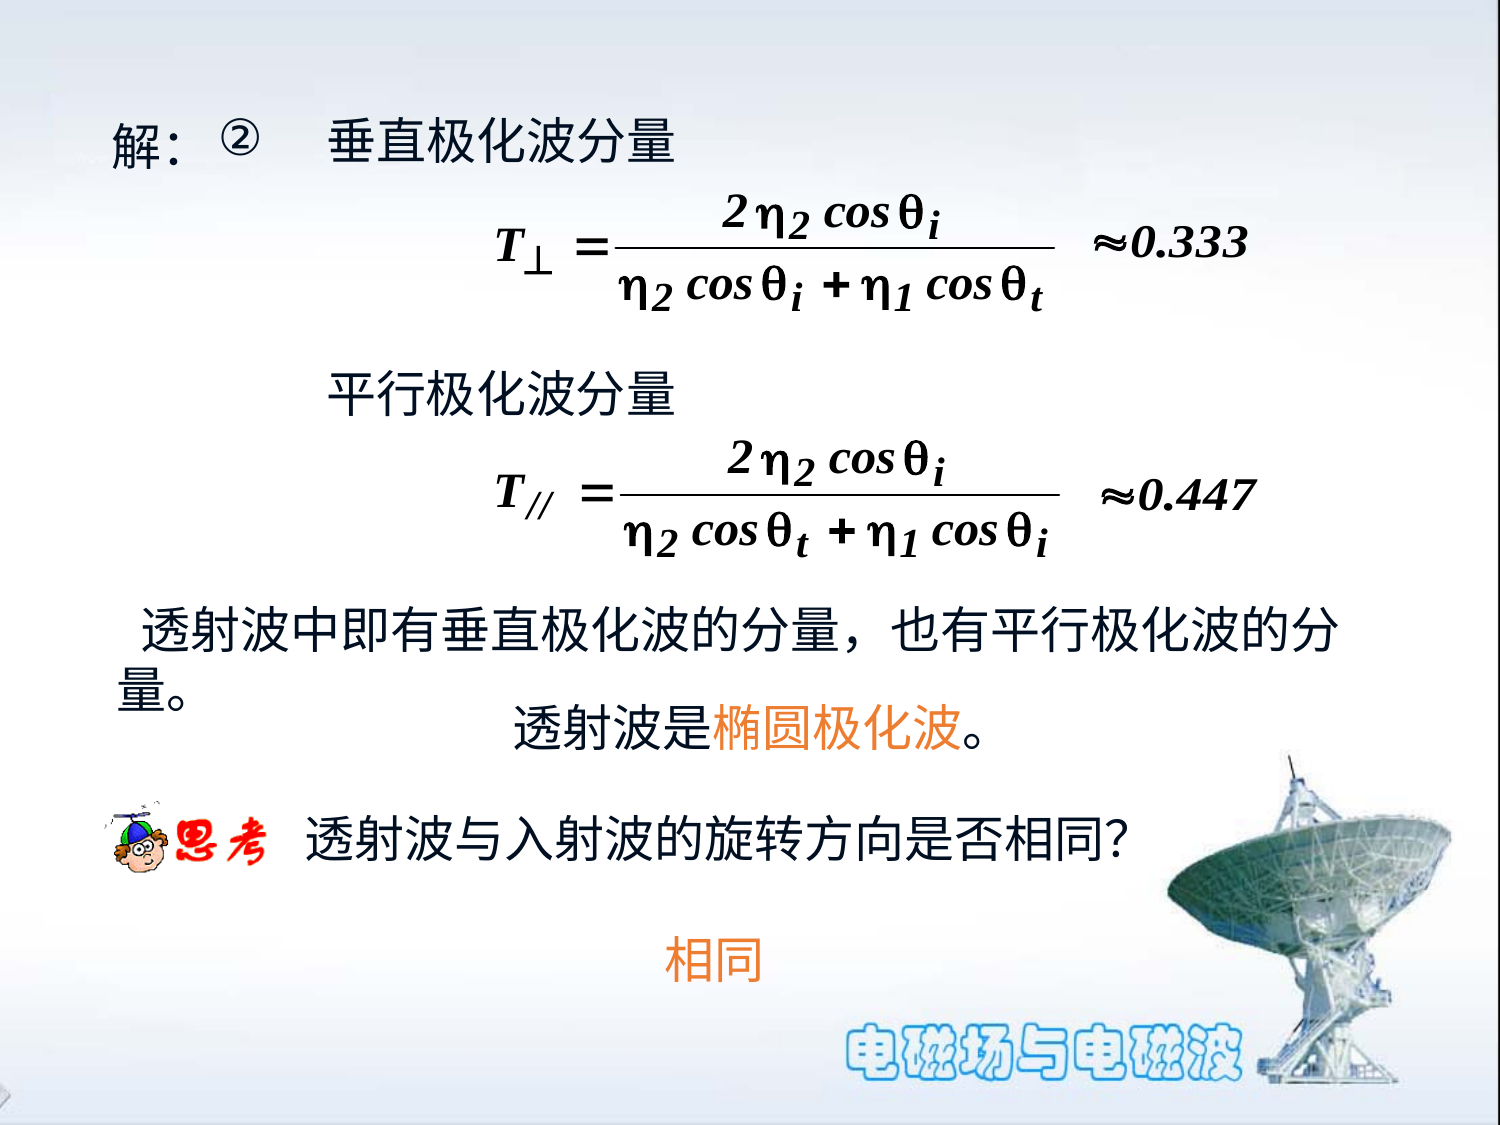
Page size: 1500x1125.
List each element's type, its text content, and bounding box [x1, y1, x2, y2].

text_box 垂直极化波分量 [311, 102, 702, 262]
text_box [1087, 467, 1271, 523]
text_box 相同 [649, 920, 851, 996]
text_box 平行极化波分量 [311, 354, 702, 515]
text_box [1080, 213, 1255, 269]
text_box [488, 425, 1070, 570]
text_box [488, 178, 1066, 324]
picture [0, 0, 1500, 1125]
text_box 透射波与入射波的旋转方向是否相同？ [289, 800, 1317, 875]
text_box 透射波中即有垂直极化波的分量，也有平行极化波的分量。 [102, 591, 1399, 727]
text_box ② [203, 98, 310, 173]
text_box 解： [96, 107, 311, 183]
text_box 透射波是椭圆极化波。 [474, 689, 1254, 764]
